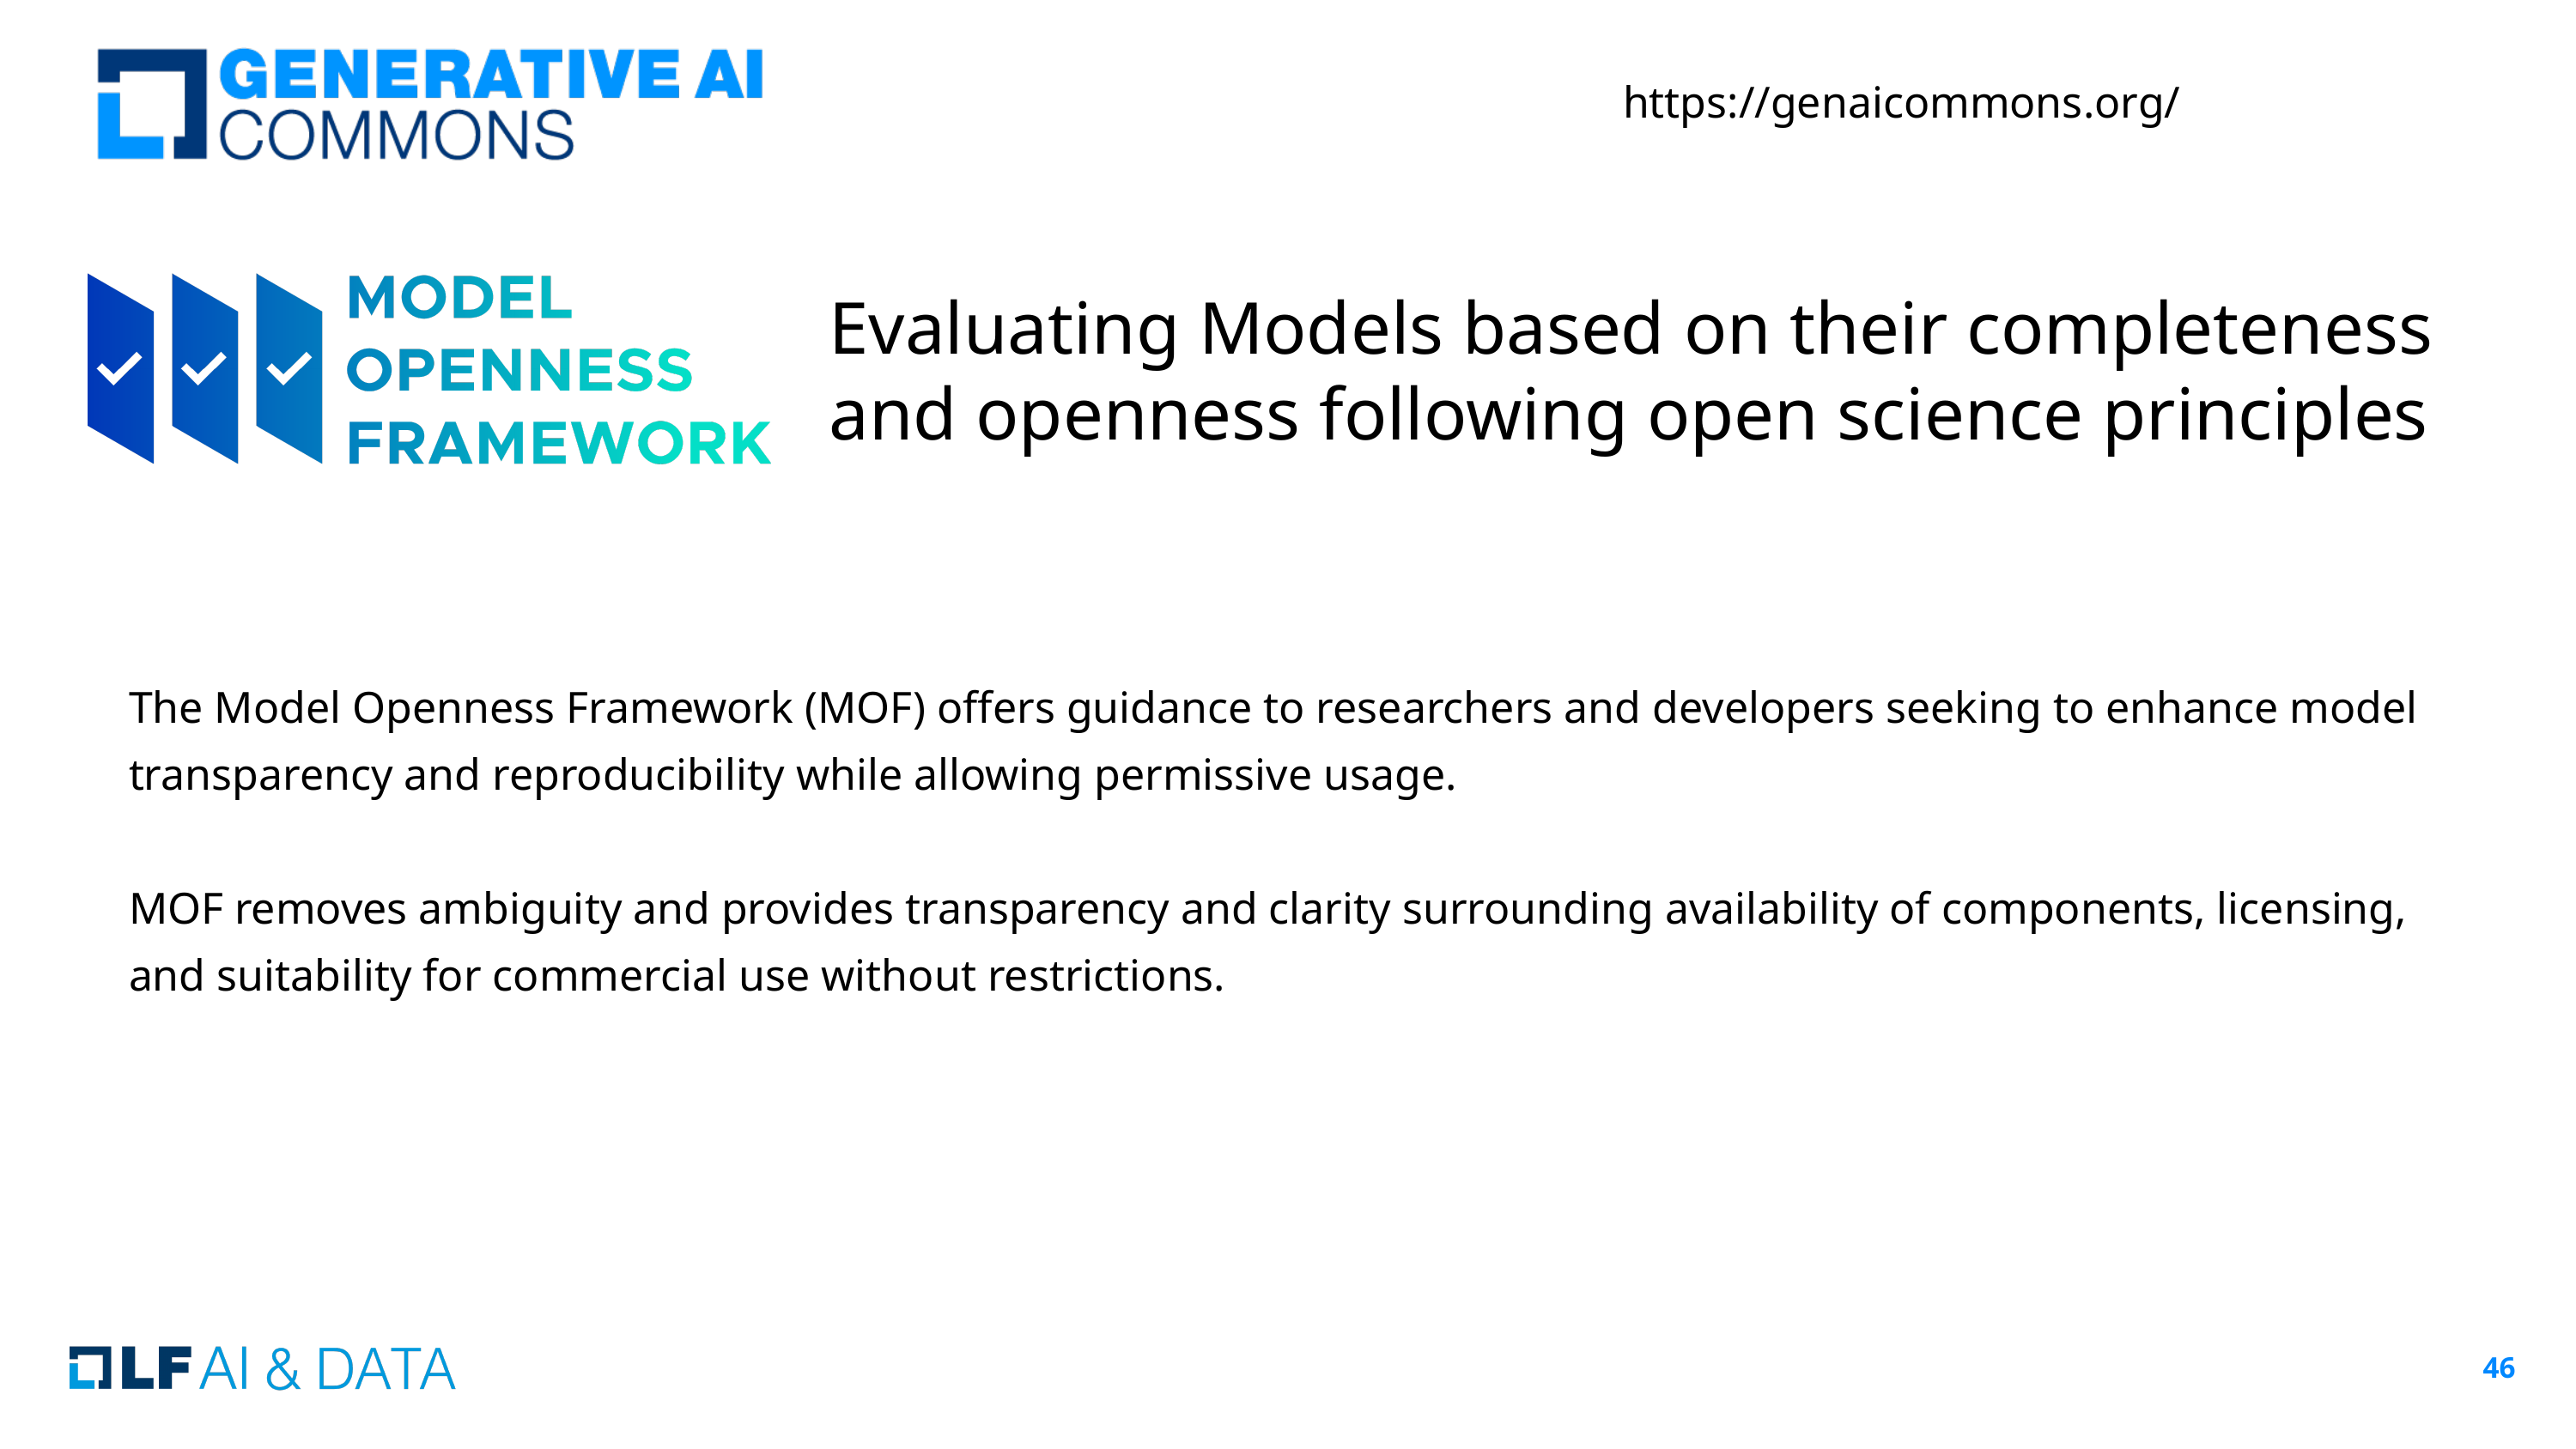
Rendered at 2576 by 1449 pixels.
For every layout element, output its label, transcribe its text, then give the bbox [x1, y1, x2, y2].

picture [88, 272, 771, 464]
text_box https://genaicommons.org/ [1597, 49, 2443, 153]
picture [61, 1341, 461, 1397]
picture [399, 451, 413, 464]
list The Model Openness Framework (MOF) offers guidance to researchers and developers seeking to enhance model transparency and reproducibility while allowing permissive usage. MOF removes ambiguity and provides transparency and clarity surrounding availability of components, licensing, and suitability for commercial use without restrictions. [129, 351, 2447, 1313]
picture [399, 431, 415, 441]
slide_number ‹#› [2386, 1313, 2542, 1425]
picture [88, 41, 771, 170]
title Evaluating Models based on their completeness and openness following open science principles [829, 288, 2517, 450]
